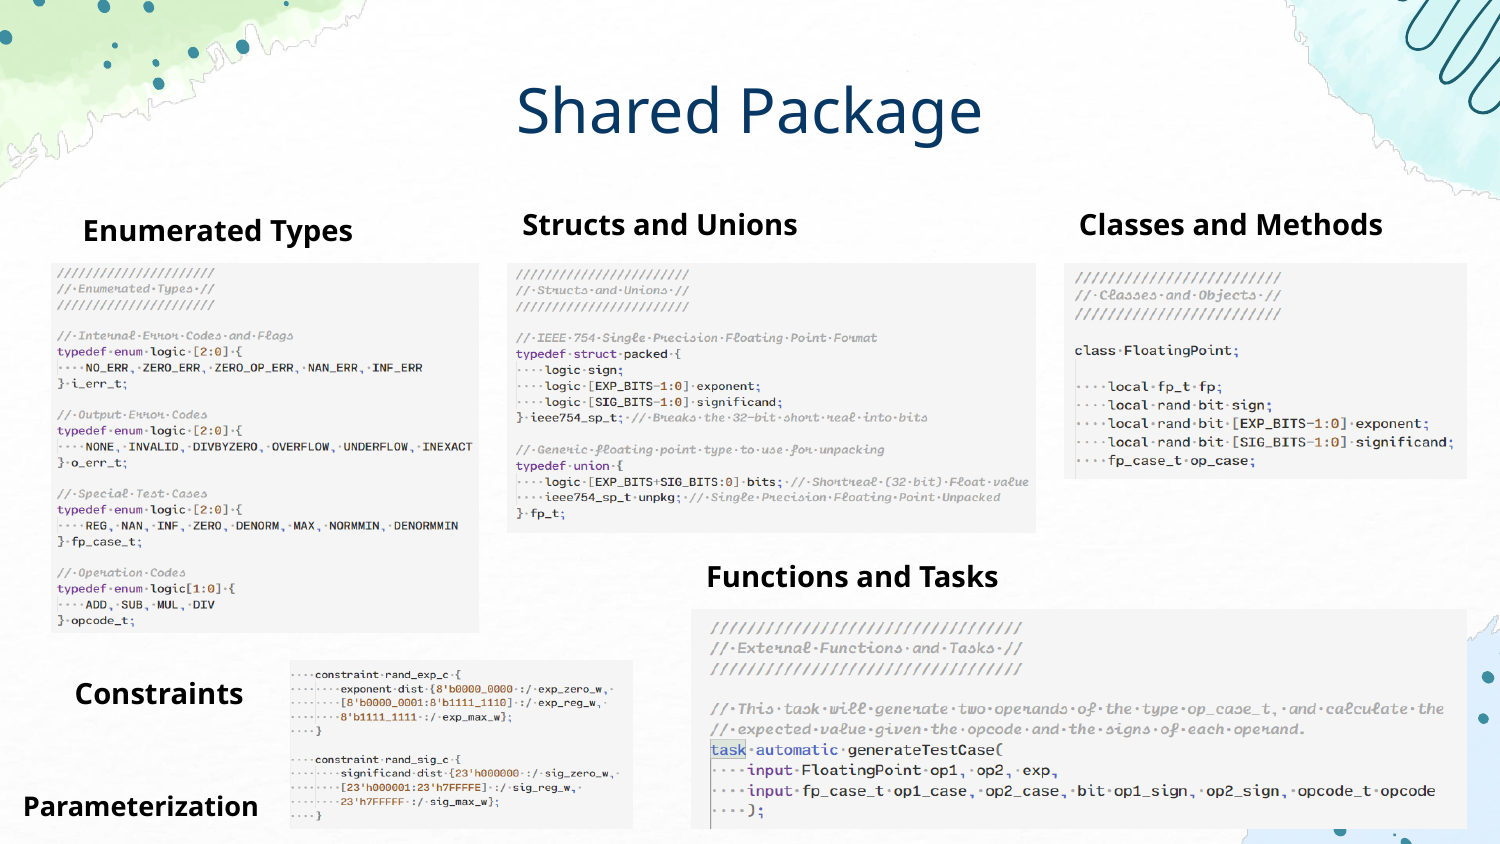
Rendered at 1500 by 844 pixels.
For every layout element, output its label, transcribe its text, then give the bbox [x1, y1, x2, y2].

title Shared Package [120, 61, 1380, 156]
picture [1408, 0, 1456, 48]
picture [0, 0, 1500, 844]
text_box Structs and Unions [507, 191, 902, 257]
text_box Parameterization [7, 774, 276, 838]
text_box Functions and Tasks [691, 543, 1086, 608]
picture [1472, 62, 1500, 111]
text_box Enumerated Types [67, 197, 463, 261]
text_box Constraints [51, 660, 275, 726]
picture [1443, 0, 1500, 81]
text_box Classes and Methods [1064, 191, 1459, 257]
